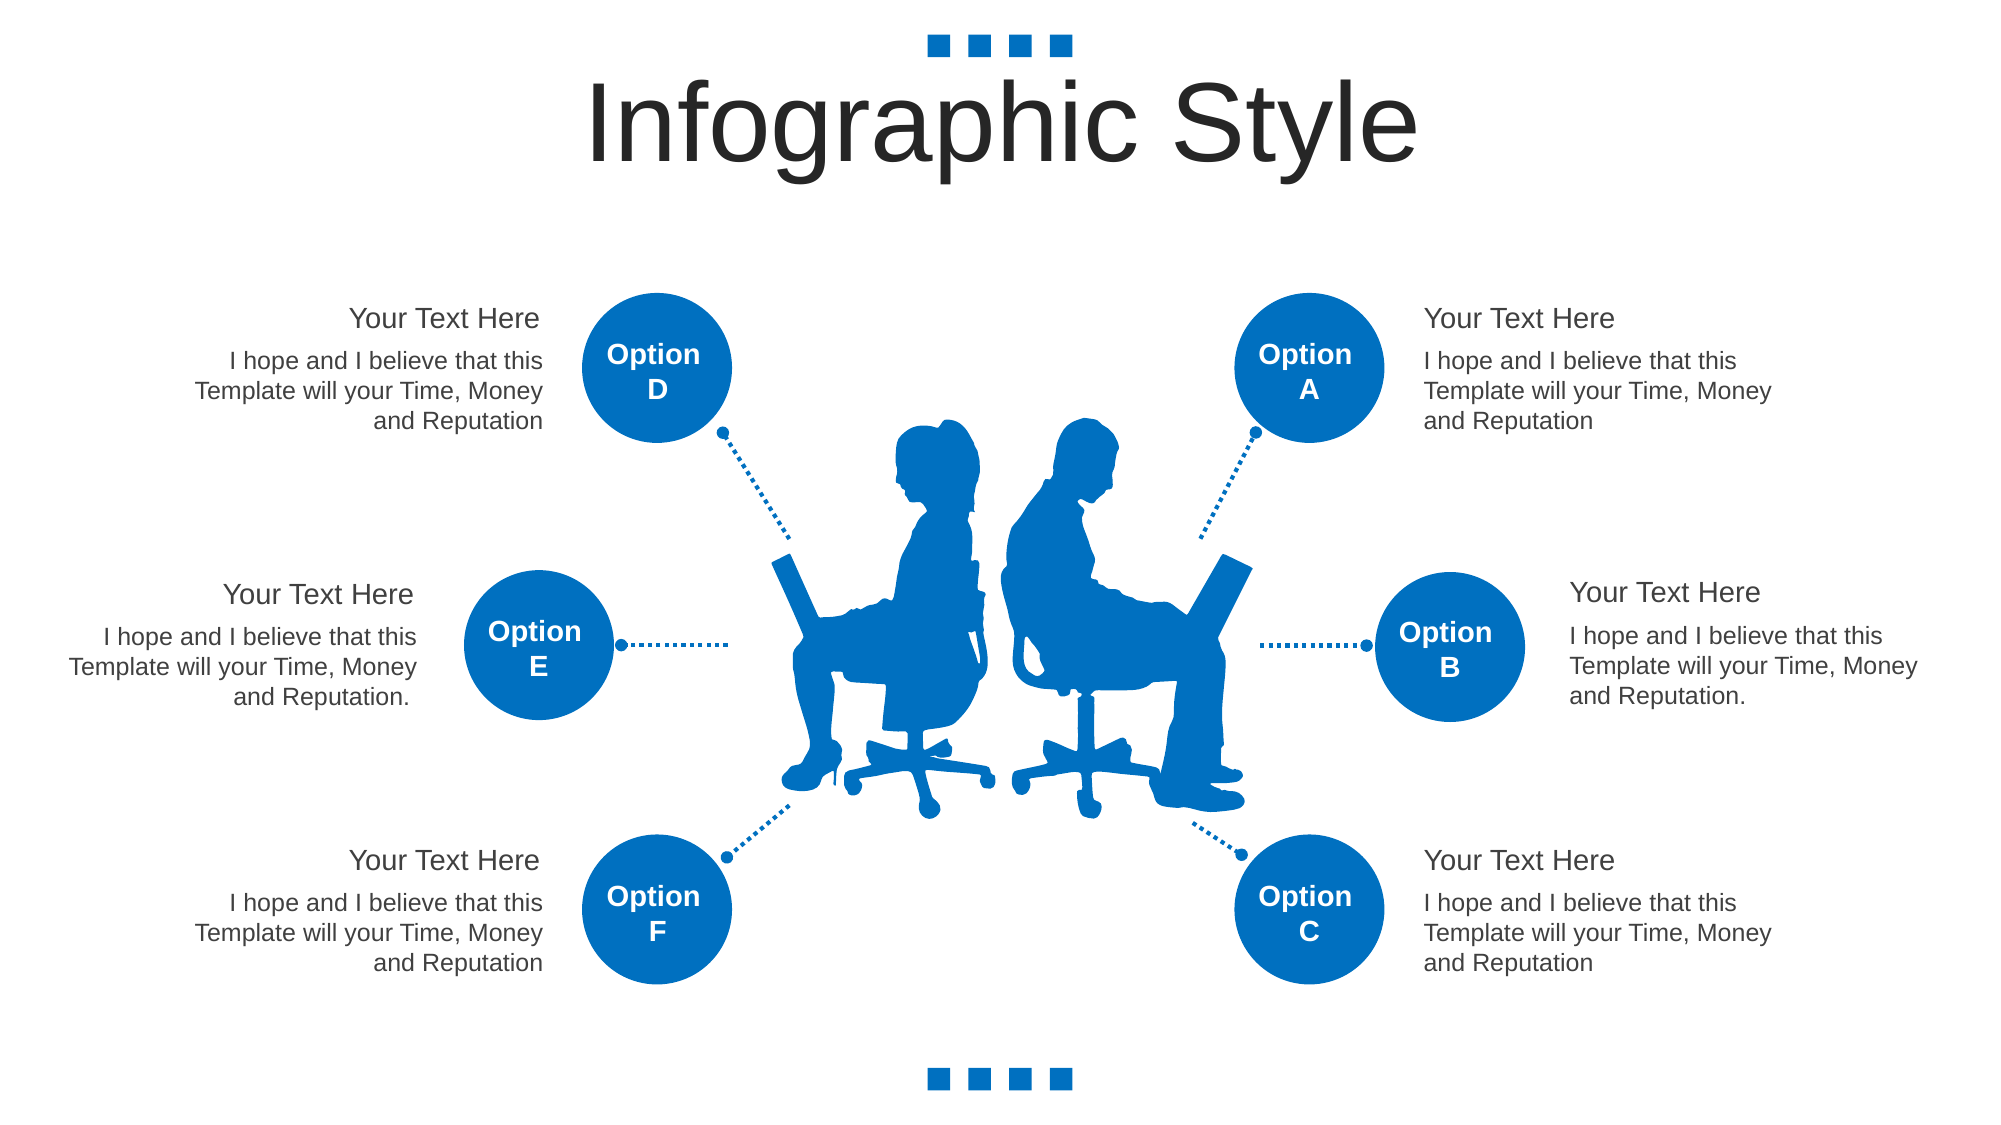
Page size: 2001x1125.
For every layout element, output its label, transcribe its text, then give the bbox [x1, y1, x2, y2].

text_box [49, 292, 790, 986]
list Infographic Style [53, 65, 1952, 185]
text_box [790, 417, 1192, 819]
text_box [1192, 292, 1939, 986]
